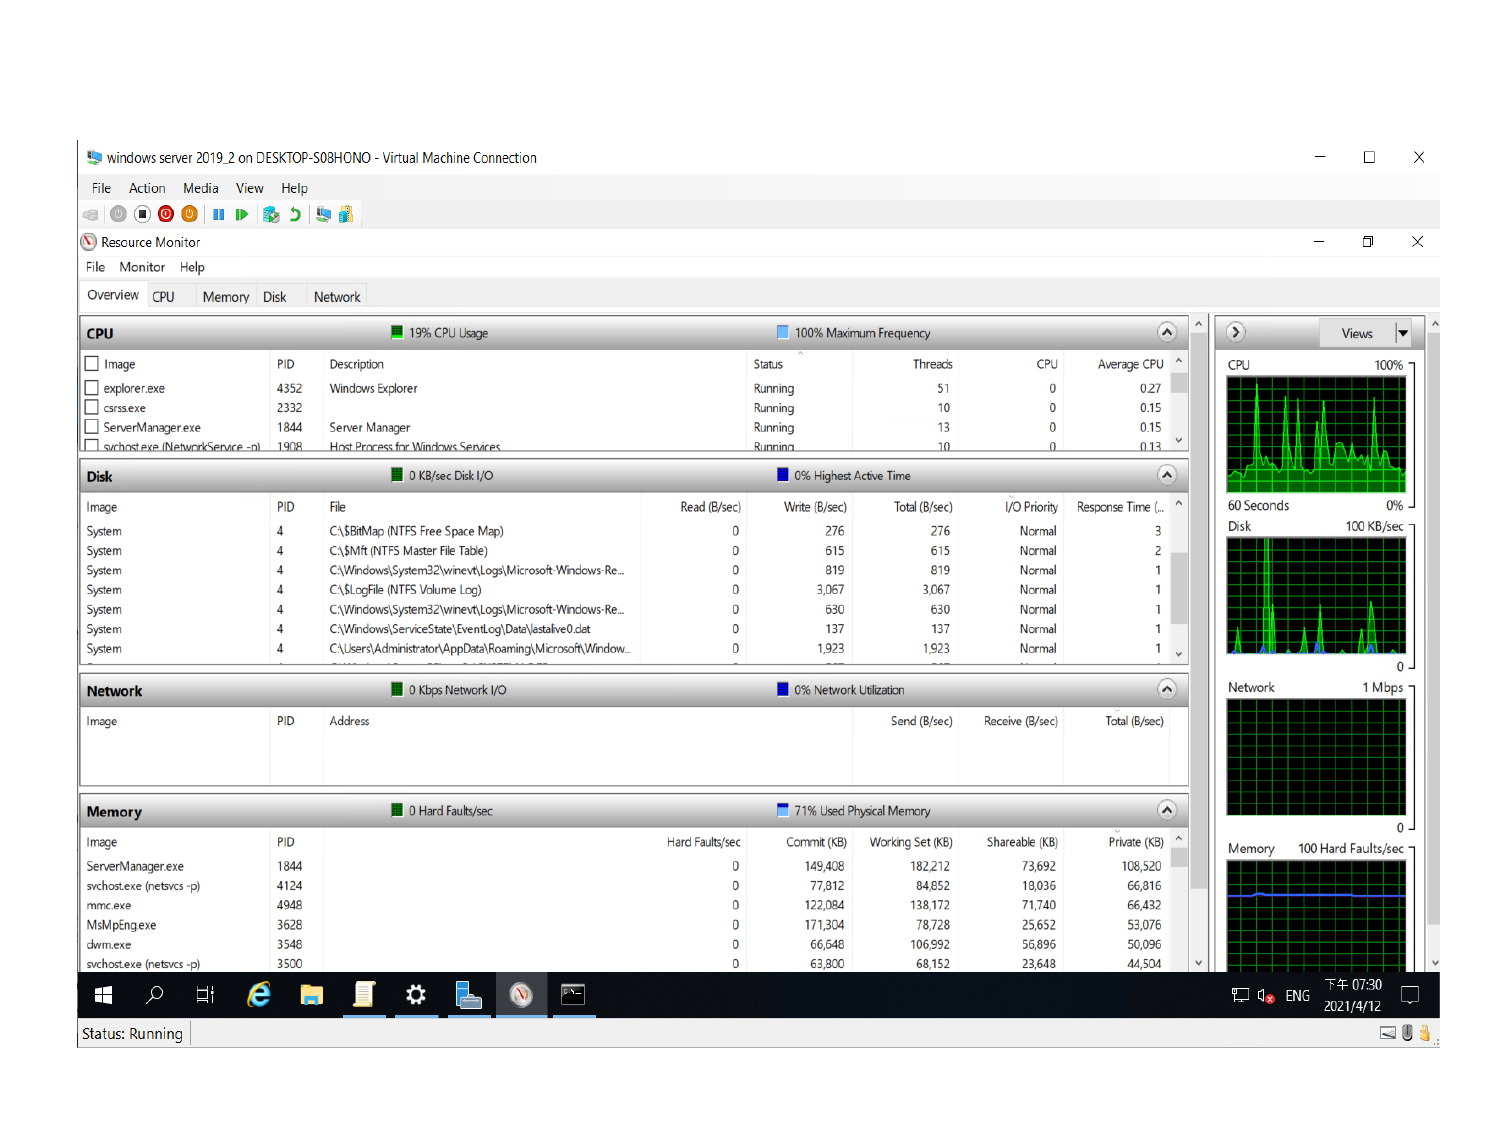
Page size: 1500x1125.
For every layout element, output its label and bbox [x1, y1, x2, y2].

list [77, 140, 1440, 1048]
